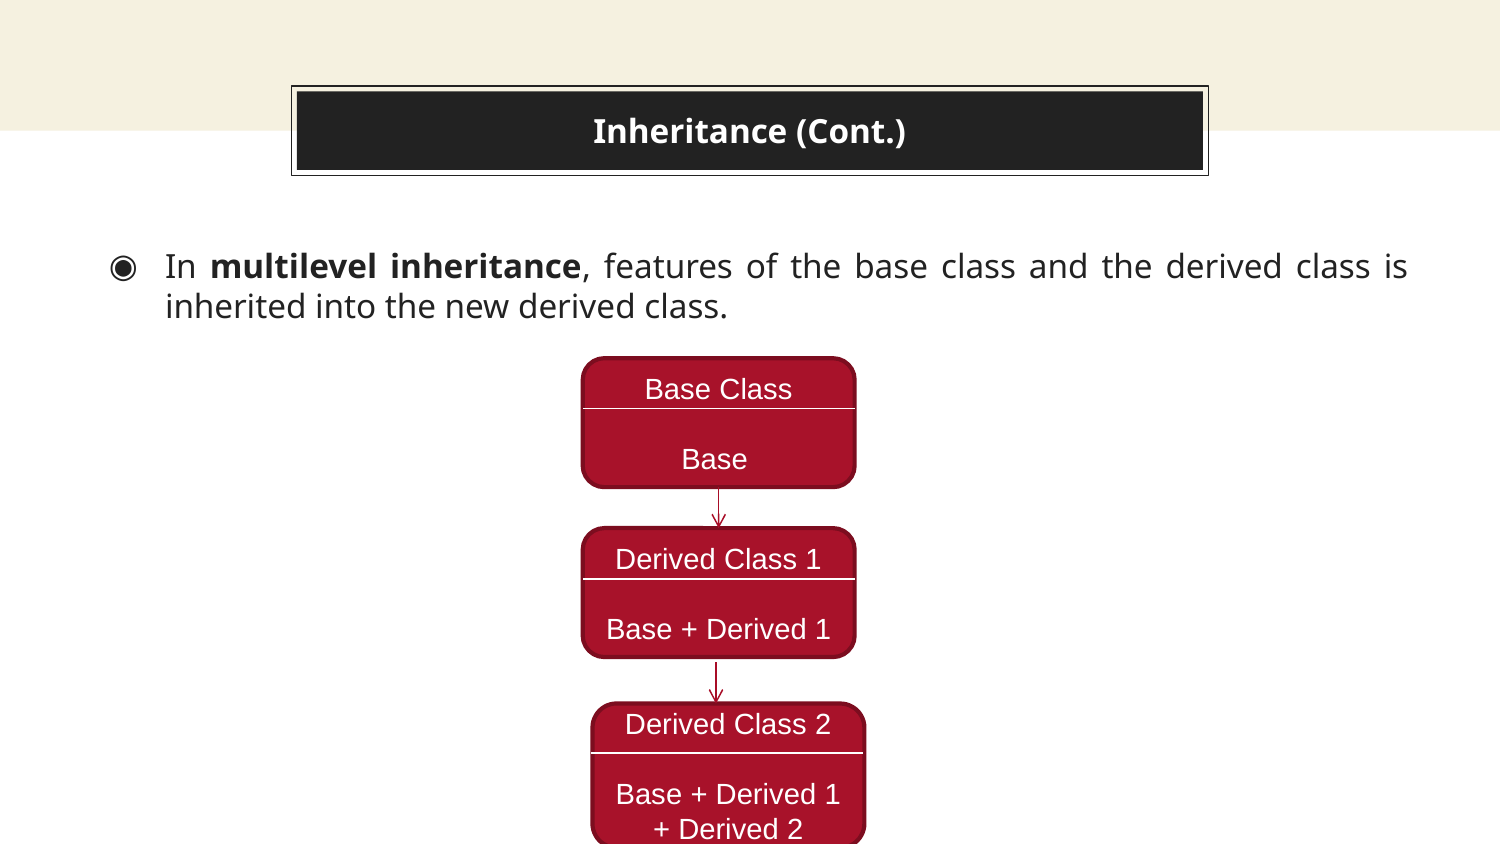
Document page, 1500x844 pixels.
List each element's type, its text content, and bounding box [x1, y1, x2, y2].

list In multilevel inheritance, features of the base class and the derived class is inherited into the new derived class. [75, 230, 1425, 808]
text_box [591, 703, 865, 844]
title Inheritance (Cont.) [296, 91, 1203, 170]
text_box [582, 357, 855, 488]
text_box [582, 527, 855, 658]
